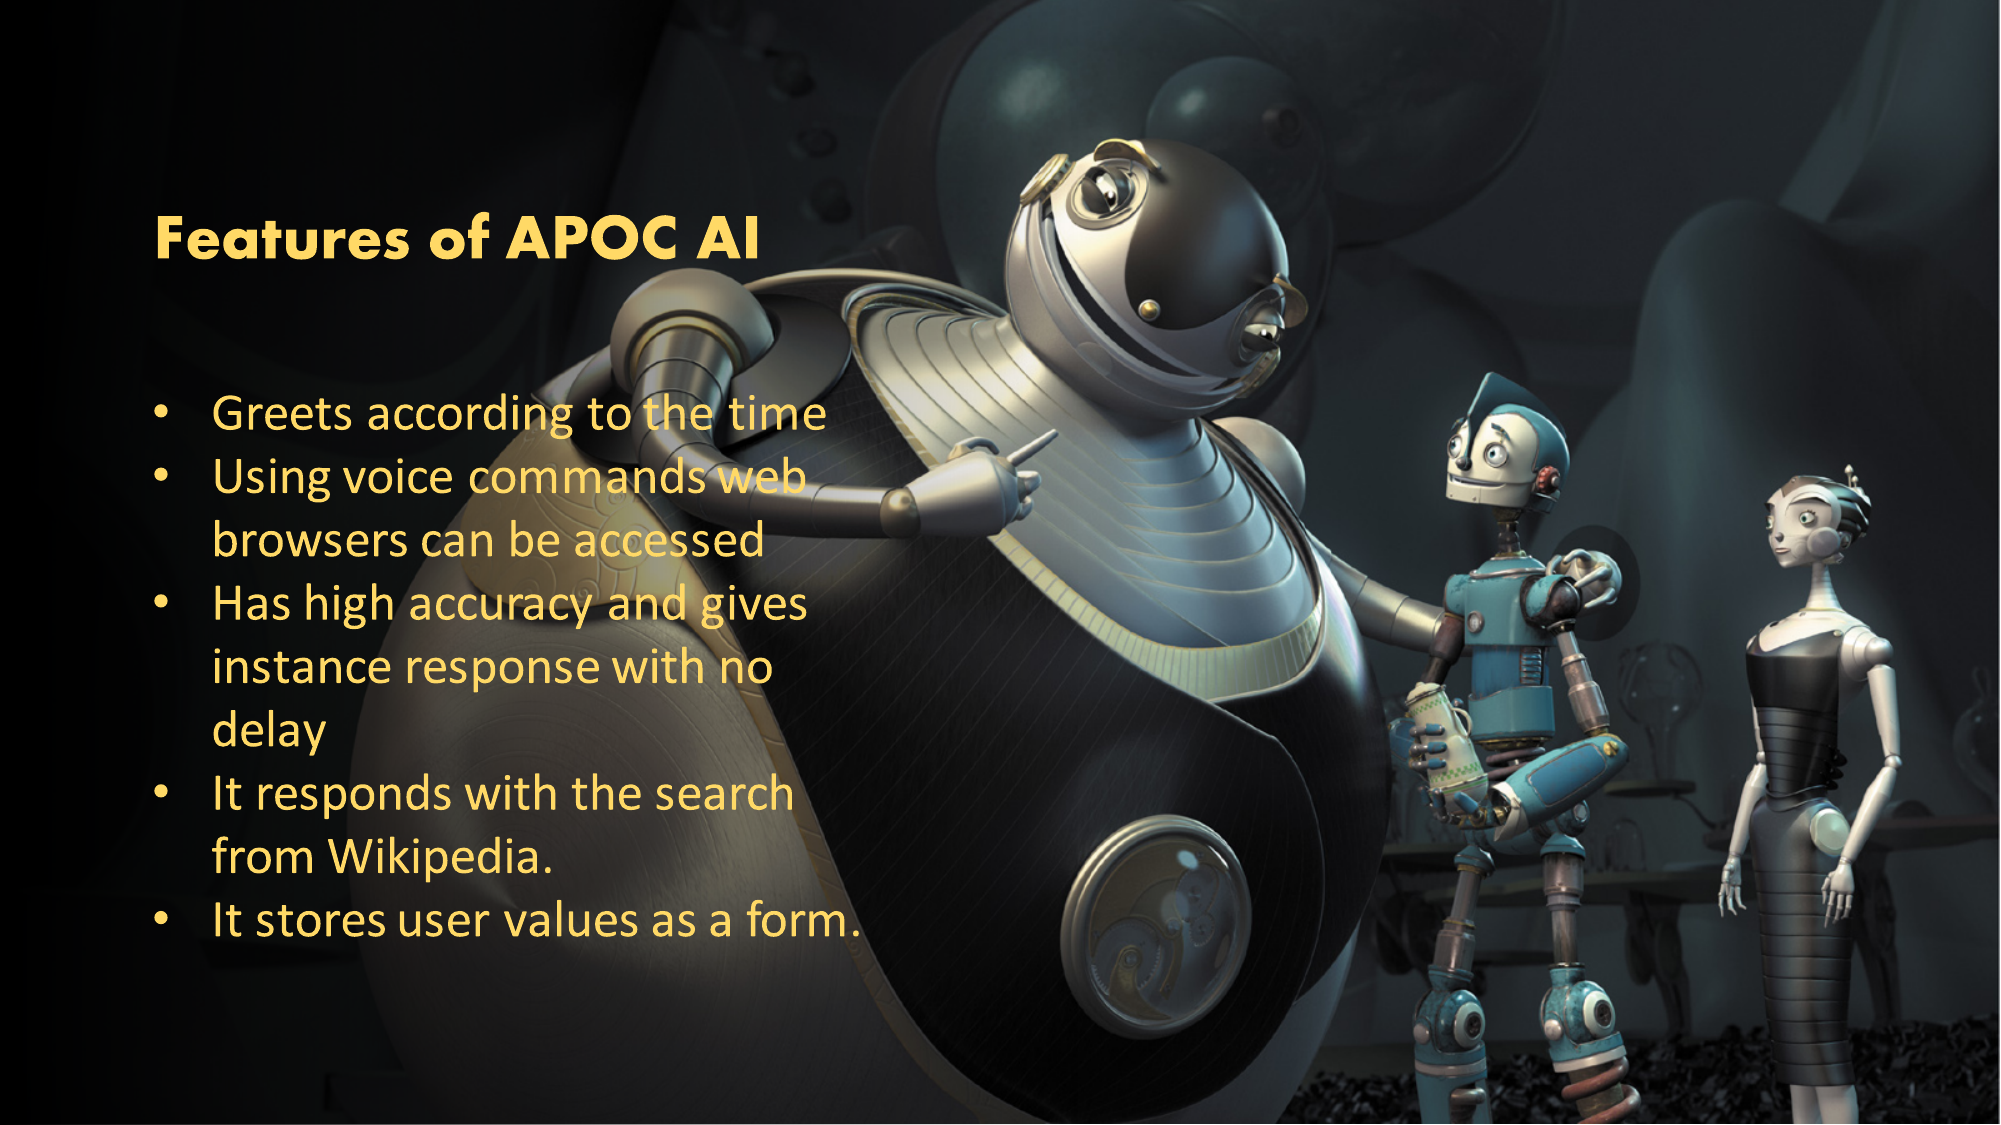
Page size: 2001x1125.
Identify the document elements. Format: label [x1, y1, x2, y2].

list [0, 0, 2000, 1124]
